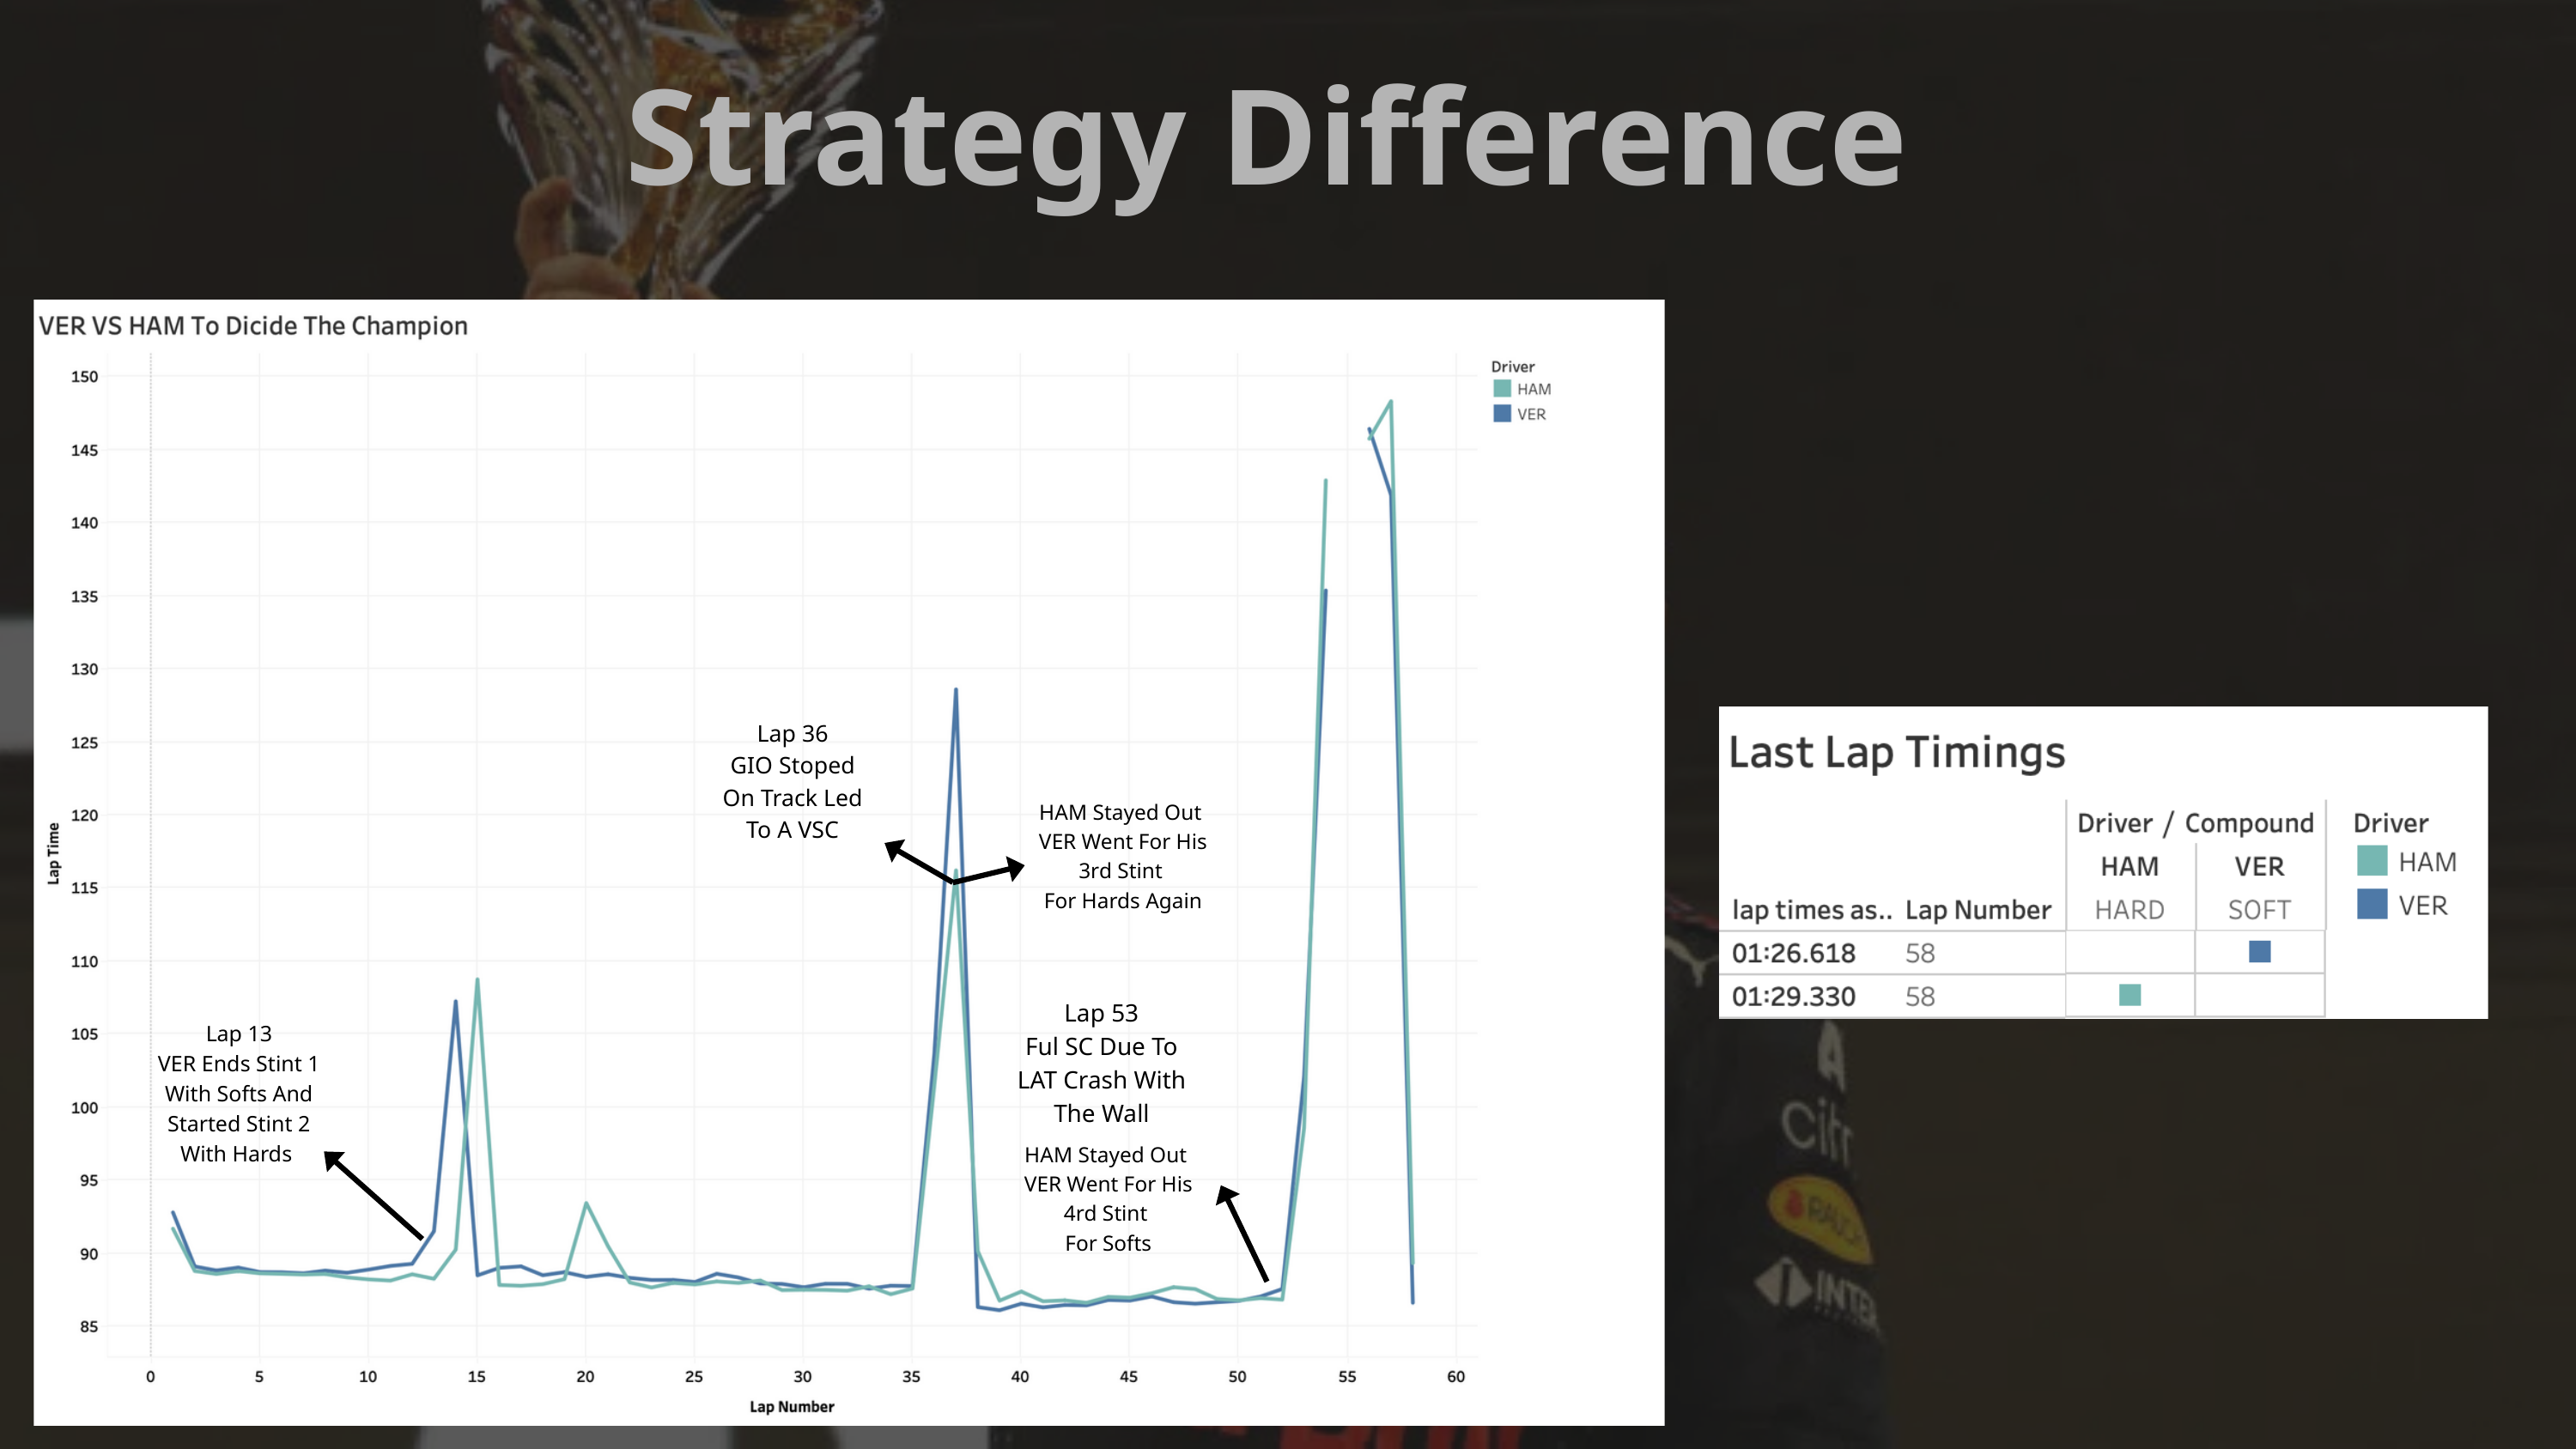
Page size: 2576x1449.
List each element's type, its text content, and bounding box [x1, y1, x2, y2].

text_box [33, 300, 1665, 1426]
text_box Strategy Difference [619, 26, 1915, 212]
text_box [1719, 706, 2488, 1019]
text_box Lap 53 Ful SC Due To LAT Crash With The Wall [1011, 992, 1193, 1128]
text_box Lap 36 GIO Stoped On Track Led To A VSC [720, 713, 866, 844]
text_box Lap 13 VER Ends Stint 1 With Softs And Started Stint 2 With Hards [154, 1016, 325, 1167]
text_box [325, 1151, 422, 1240]
text_box HAM Stayed Out VER Went For His 4rd Stint For Softs [1011, 1137, 1206, 1255]
text_box [884, 840, 953, 882]
text_box [0, 0, 2576, 1449]
text_box [1217, 1185, 1267, 1282]
text_box HAM Stayed Out VER Went For His 3rd Stint For Hards Again [1025, 795, 1221, 912]
text_box [952, 858, 1025, 883]
